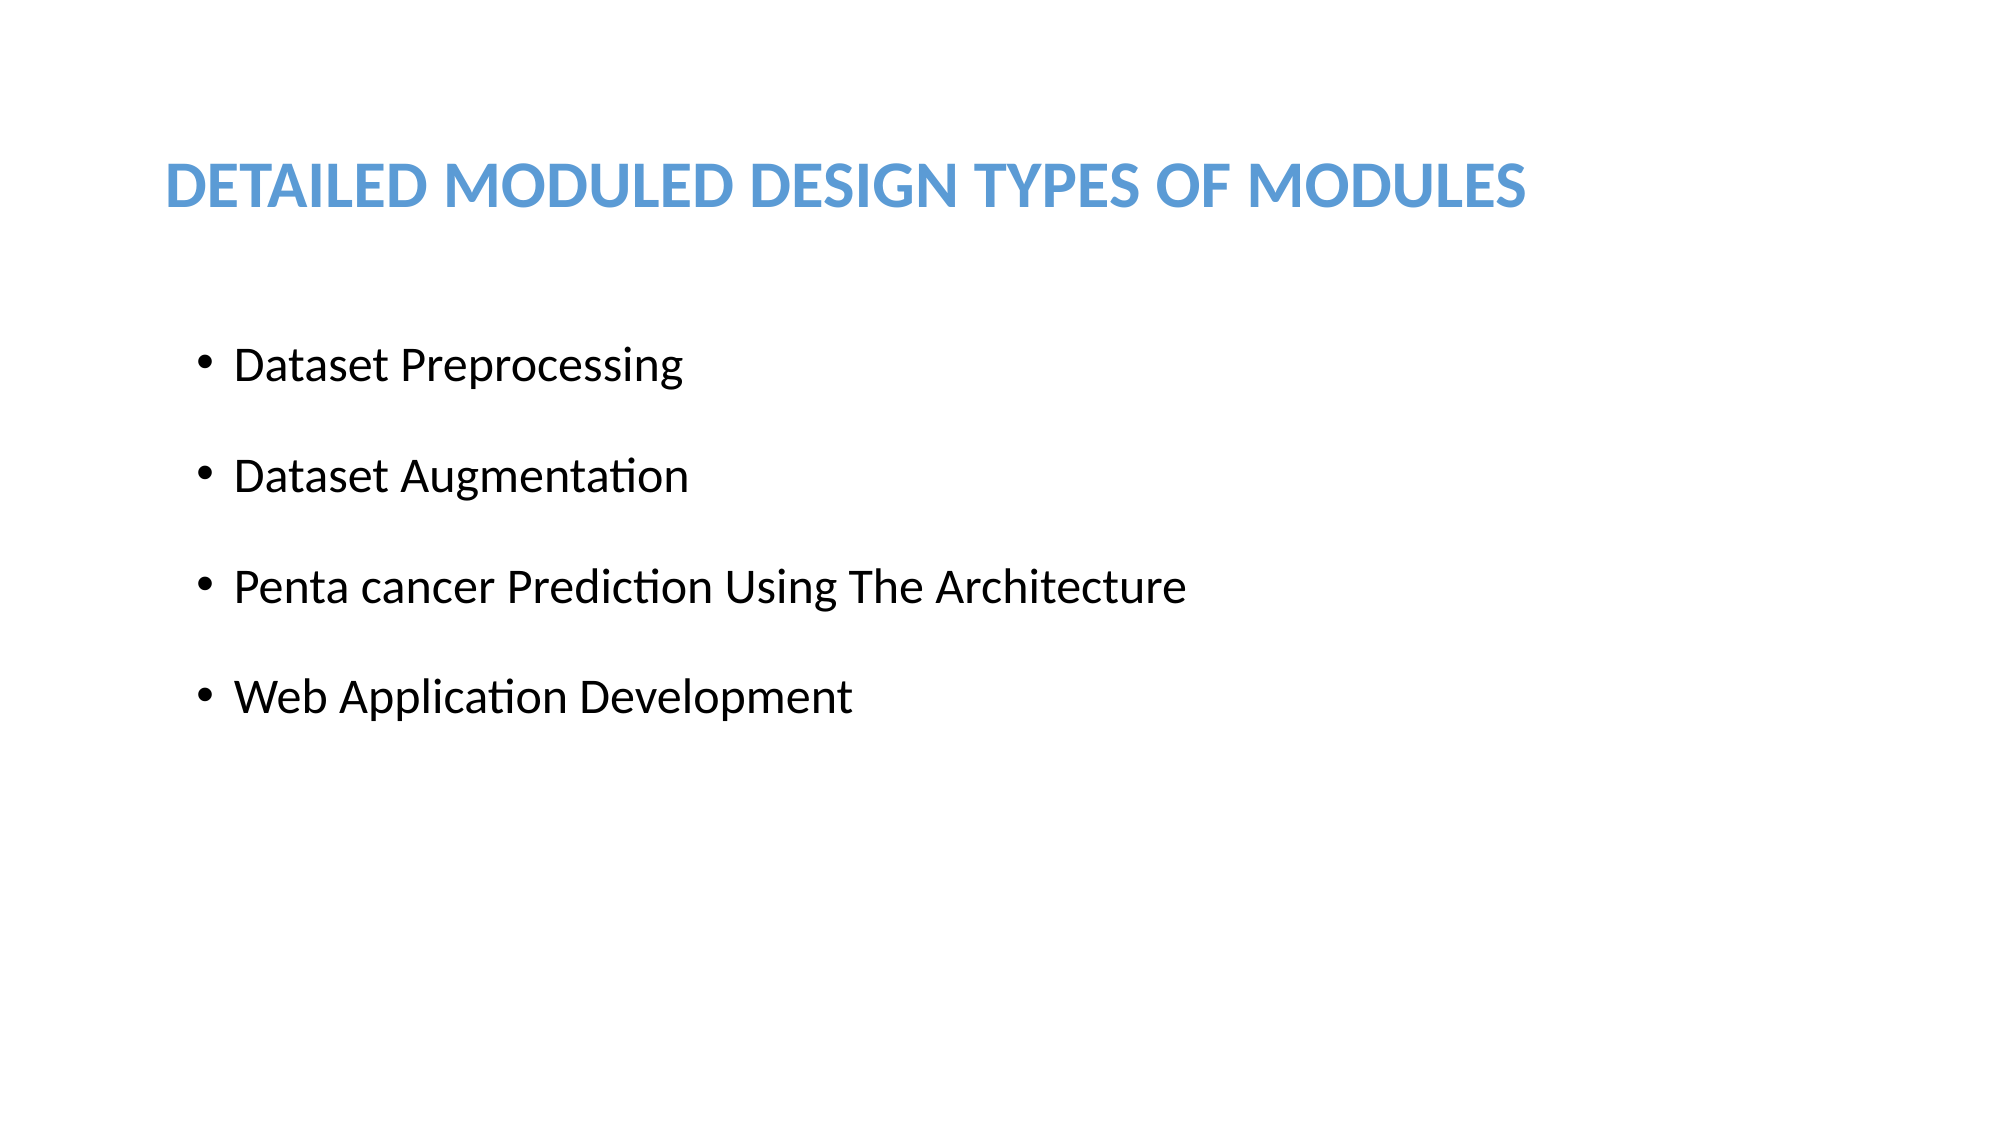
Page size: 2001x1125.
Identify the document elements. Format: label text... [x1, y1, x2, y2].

text_box Dataset Preprocessing Dataset Augmentation Penta cancer Prediction Using The Architecture Web Application Development [181, 293, 1687, 783]
text_box DETAILED MODULED DESIGN TYPES OF MODULES [149, 133, 1744, 233]
